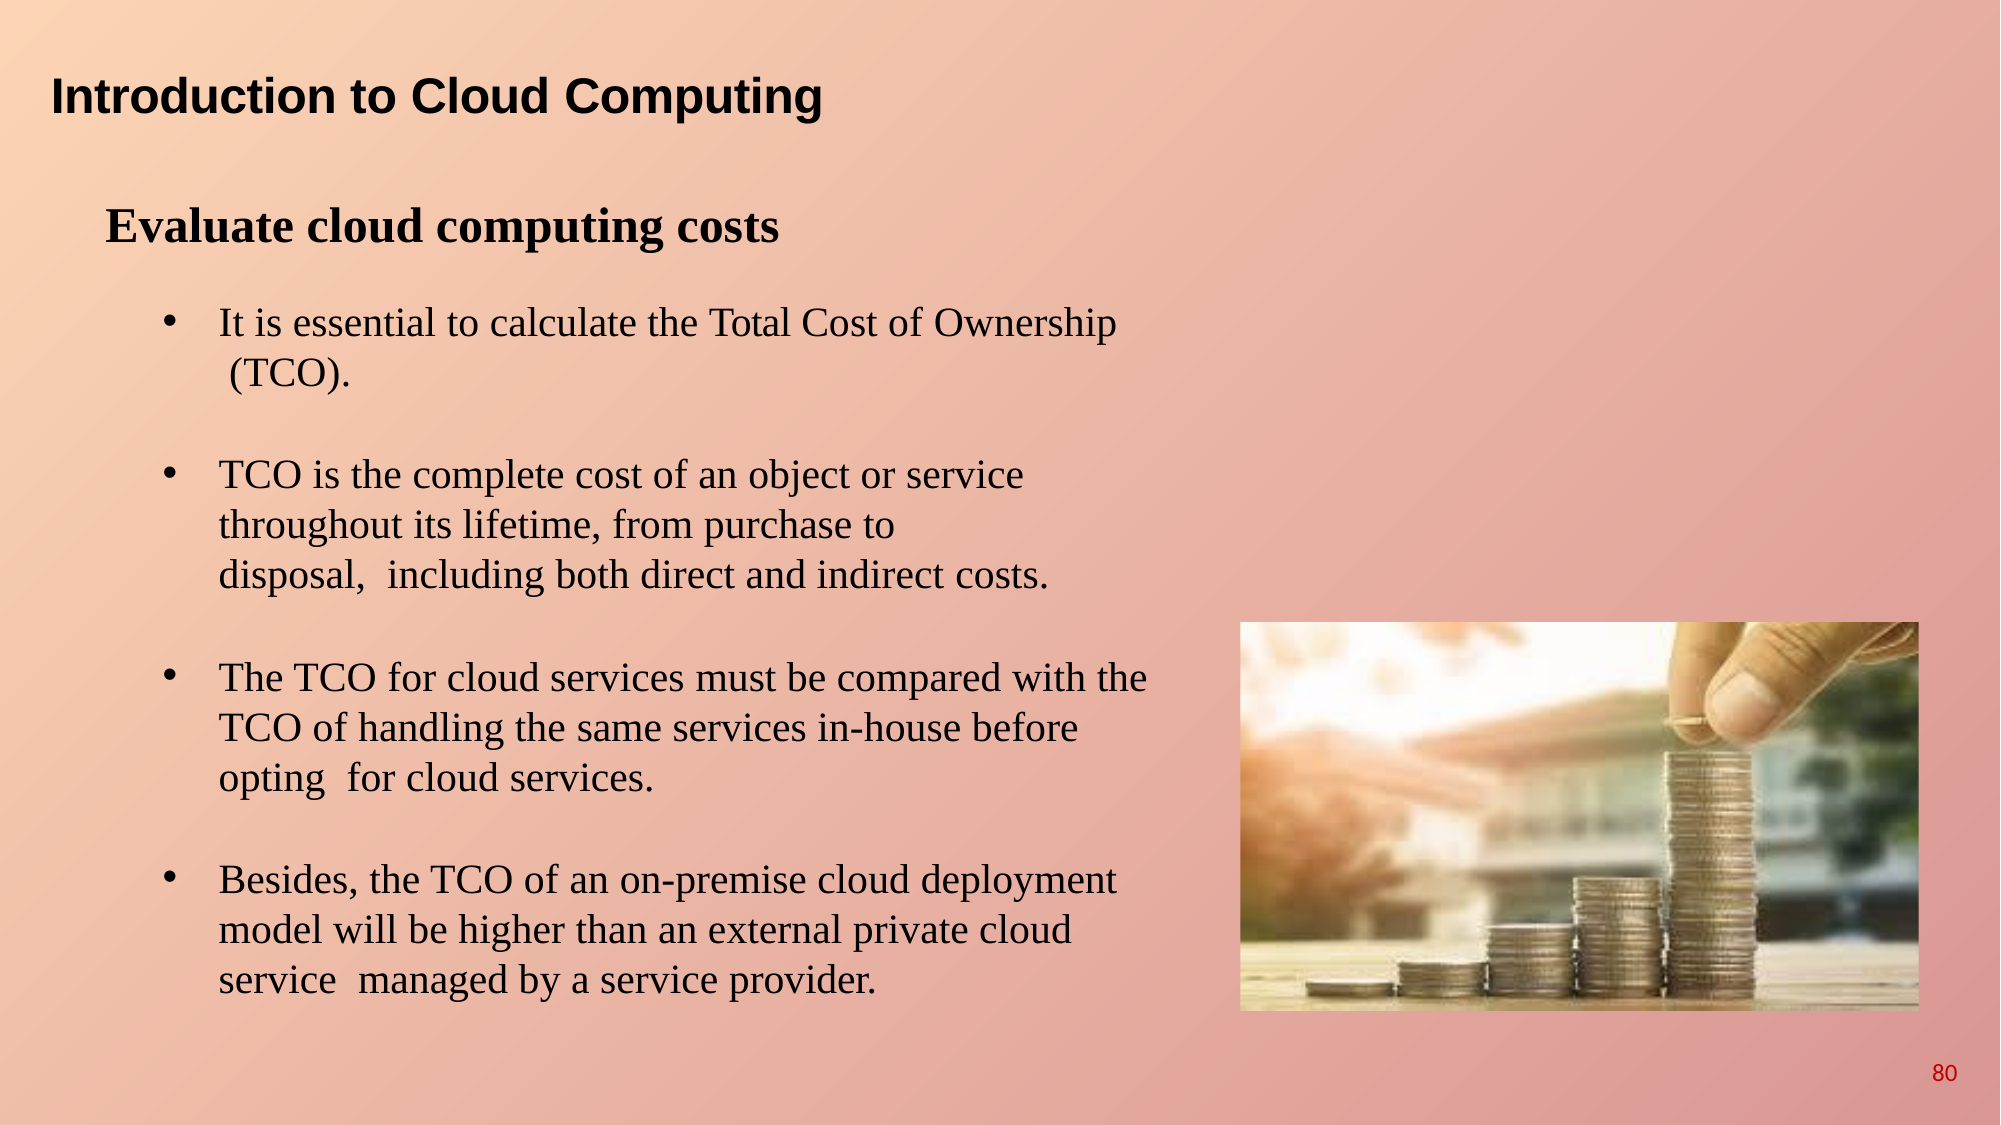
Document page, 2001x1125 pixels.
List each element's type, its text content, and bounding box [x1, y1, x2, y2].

text_box [1240, 622, 1919, 1011]
text_box Evaluate cloud computing costs It is essential to calculate the Total Cost of Ownership (TCO). TCO is the complete cost of an object or service throughout its lifetime, from purchase to disposal, including both direct and indirect costs. The TCO for cloud services must be compared with the TCO of handling the same services in-house before opting for cloud services. Besides, the TCO of an on-premise cloud deployment model will be higher than an external private cloud service managed by a service provider. [103, 190, 1200, 1002]
slide_number 80 [1925, 1060, 1964, 1125]
title Introduction to Cloud Computing [48, 61, 825, 251]
